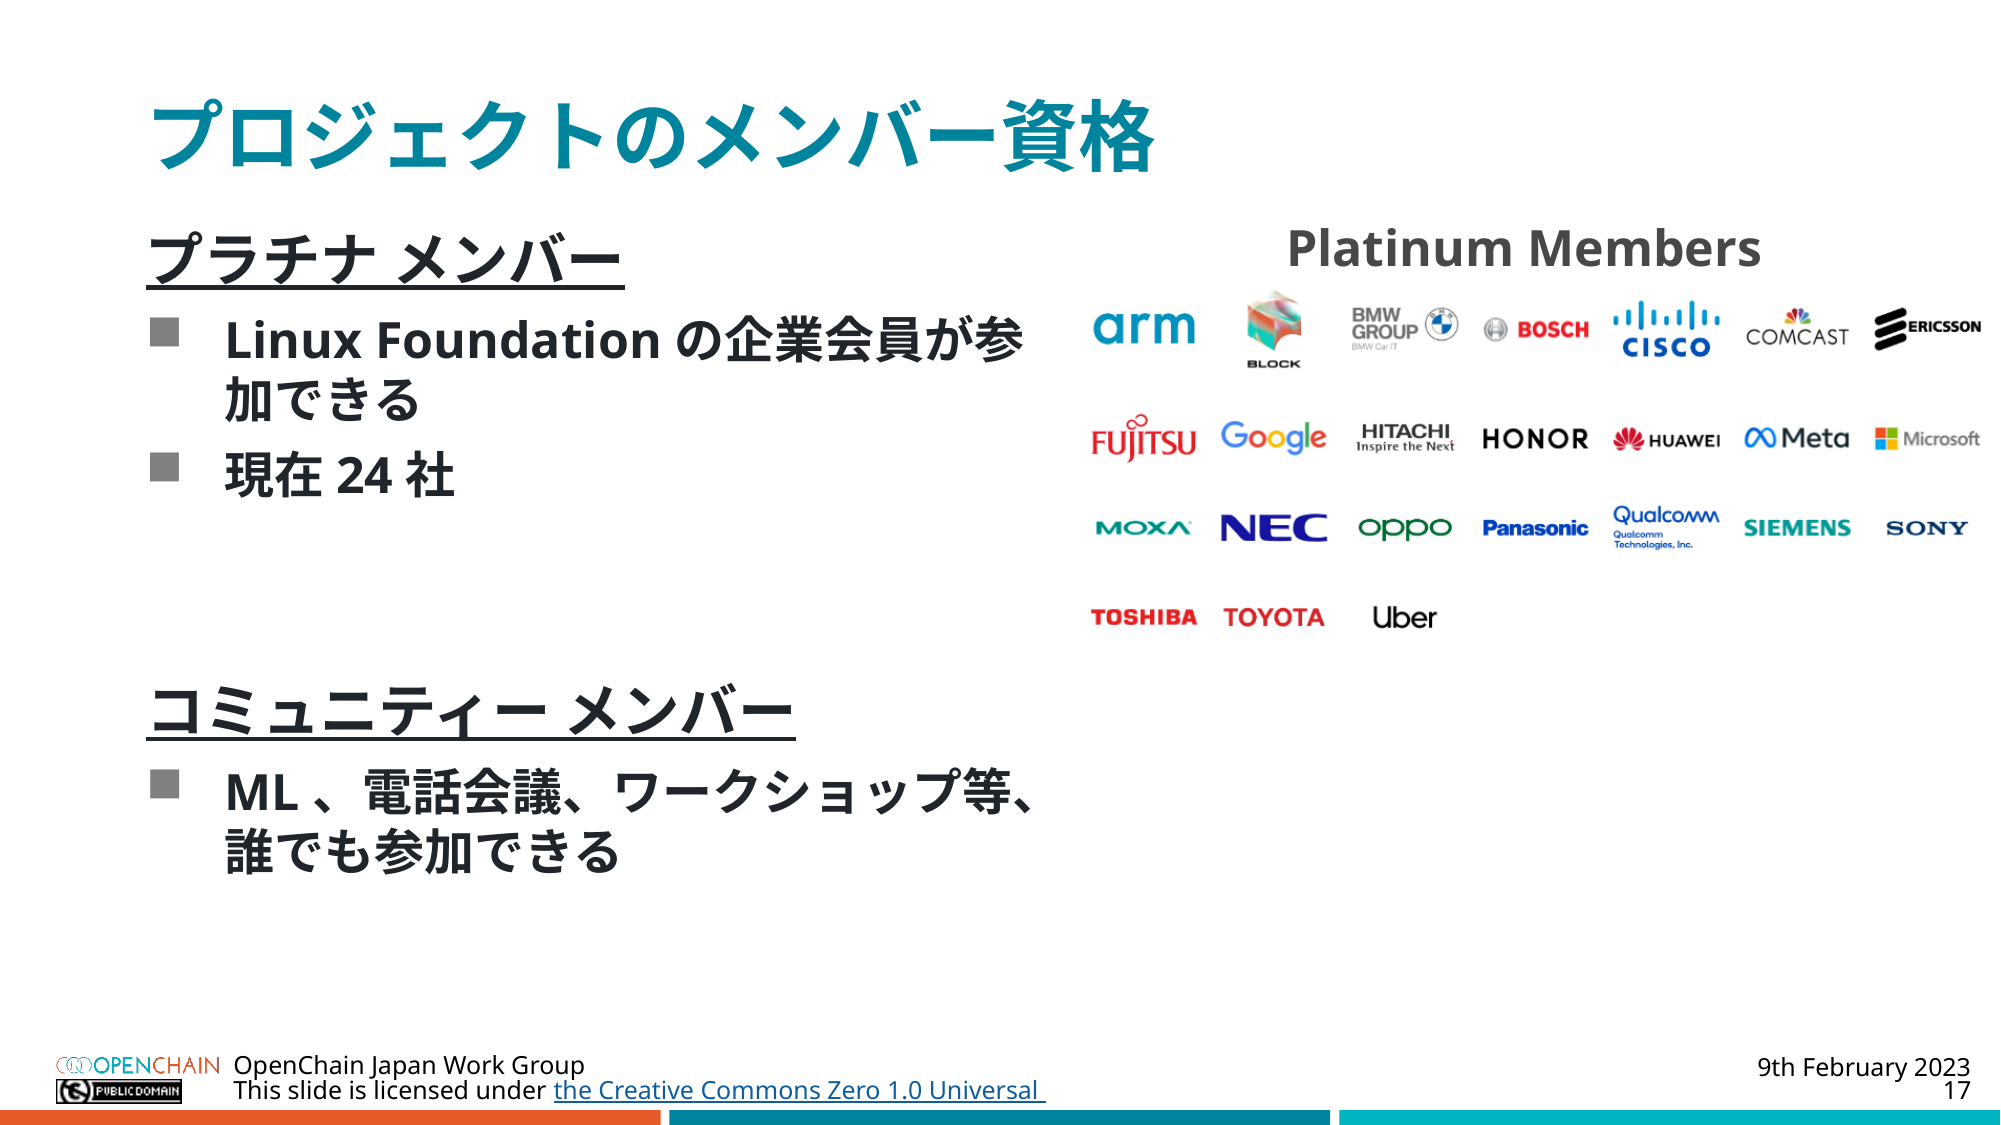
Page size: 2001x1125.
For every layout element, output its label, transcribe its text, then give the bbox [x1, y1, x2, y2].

title プロジェクトのメンバー資格 [146, 87, 1839, 193]
picture [56, 1056, 218, 1074]
picture [1064, 271, 1987, 648]
footer OpenChain Japan Work Group [218, 1053, 690, 1077]
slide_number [1536, 1052, 1987, 1079]
text_box コミュニティー メンバー ML、電話会議、ワークショップ等、誰でも参加できる [146, 674, 1032, 904]
picture [56, 1079, 182, 1104]
text_box Platinum Members [1171, 214, 1877, 270]
slide_number 17 [1536, 1079, 1987, 1103]
list プラチナ メンバー Linux Foundationの企業会員が参加できる 現在24社 [145, 222, 1032, 692]
